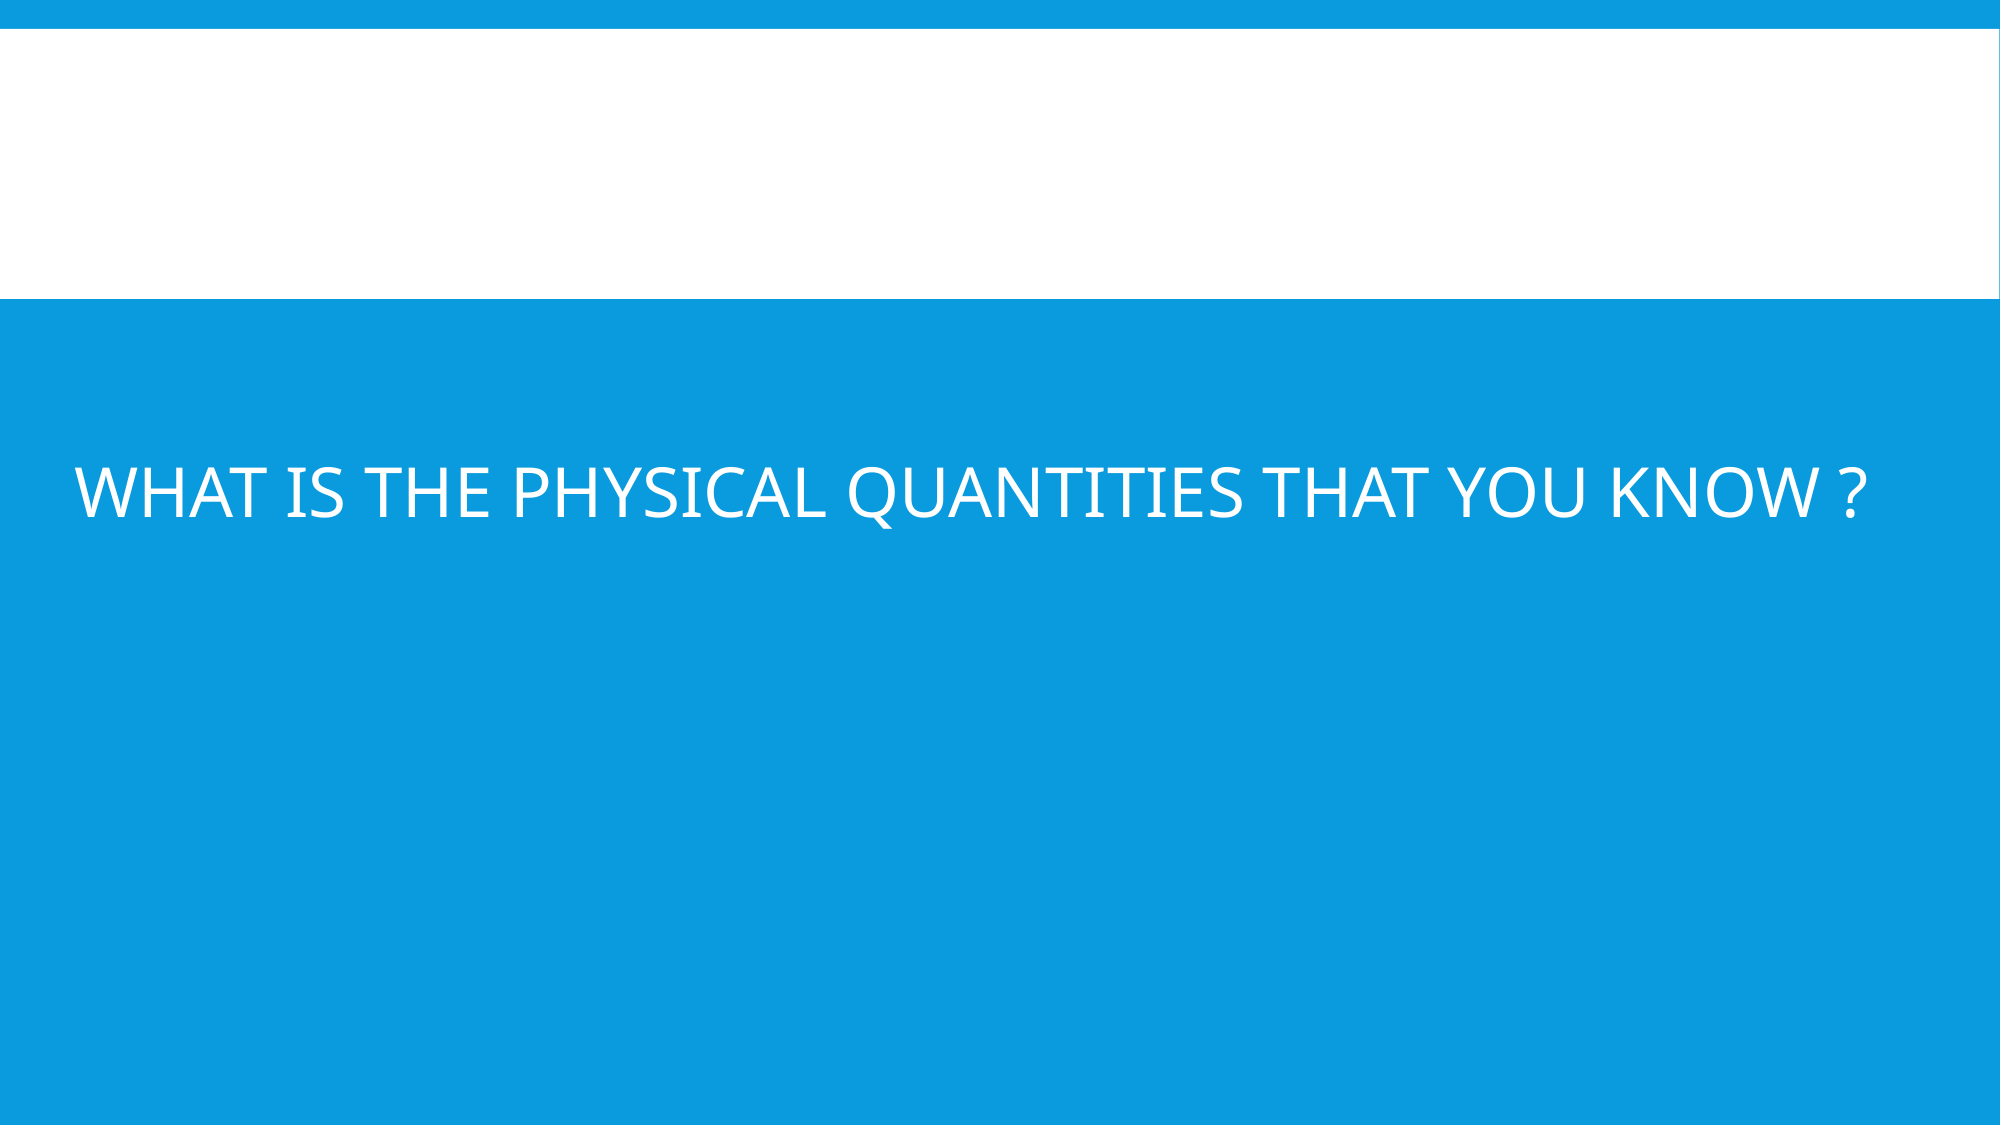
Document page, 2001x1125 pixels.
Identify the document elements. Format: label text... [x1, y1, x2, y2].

title What is the physical quantities that you know ? [52, 452, 1892, 541]
